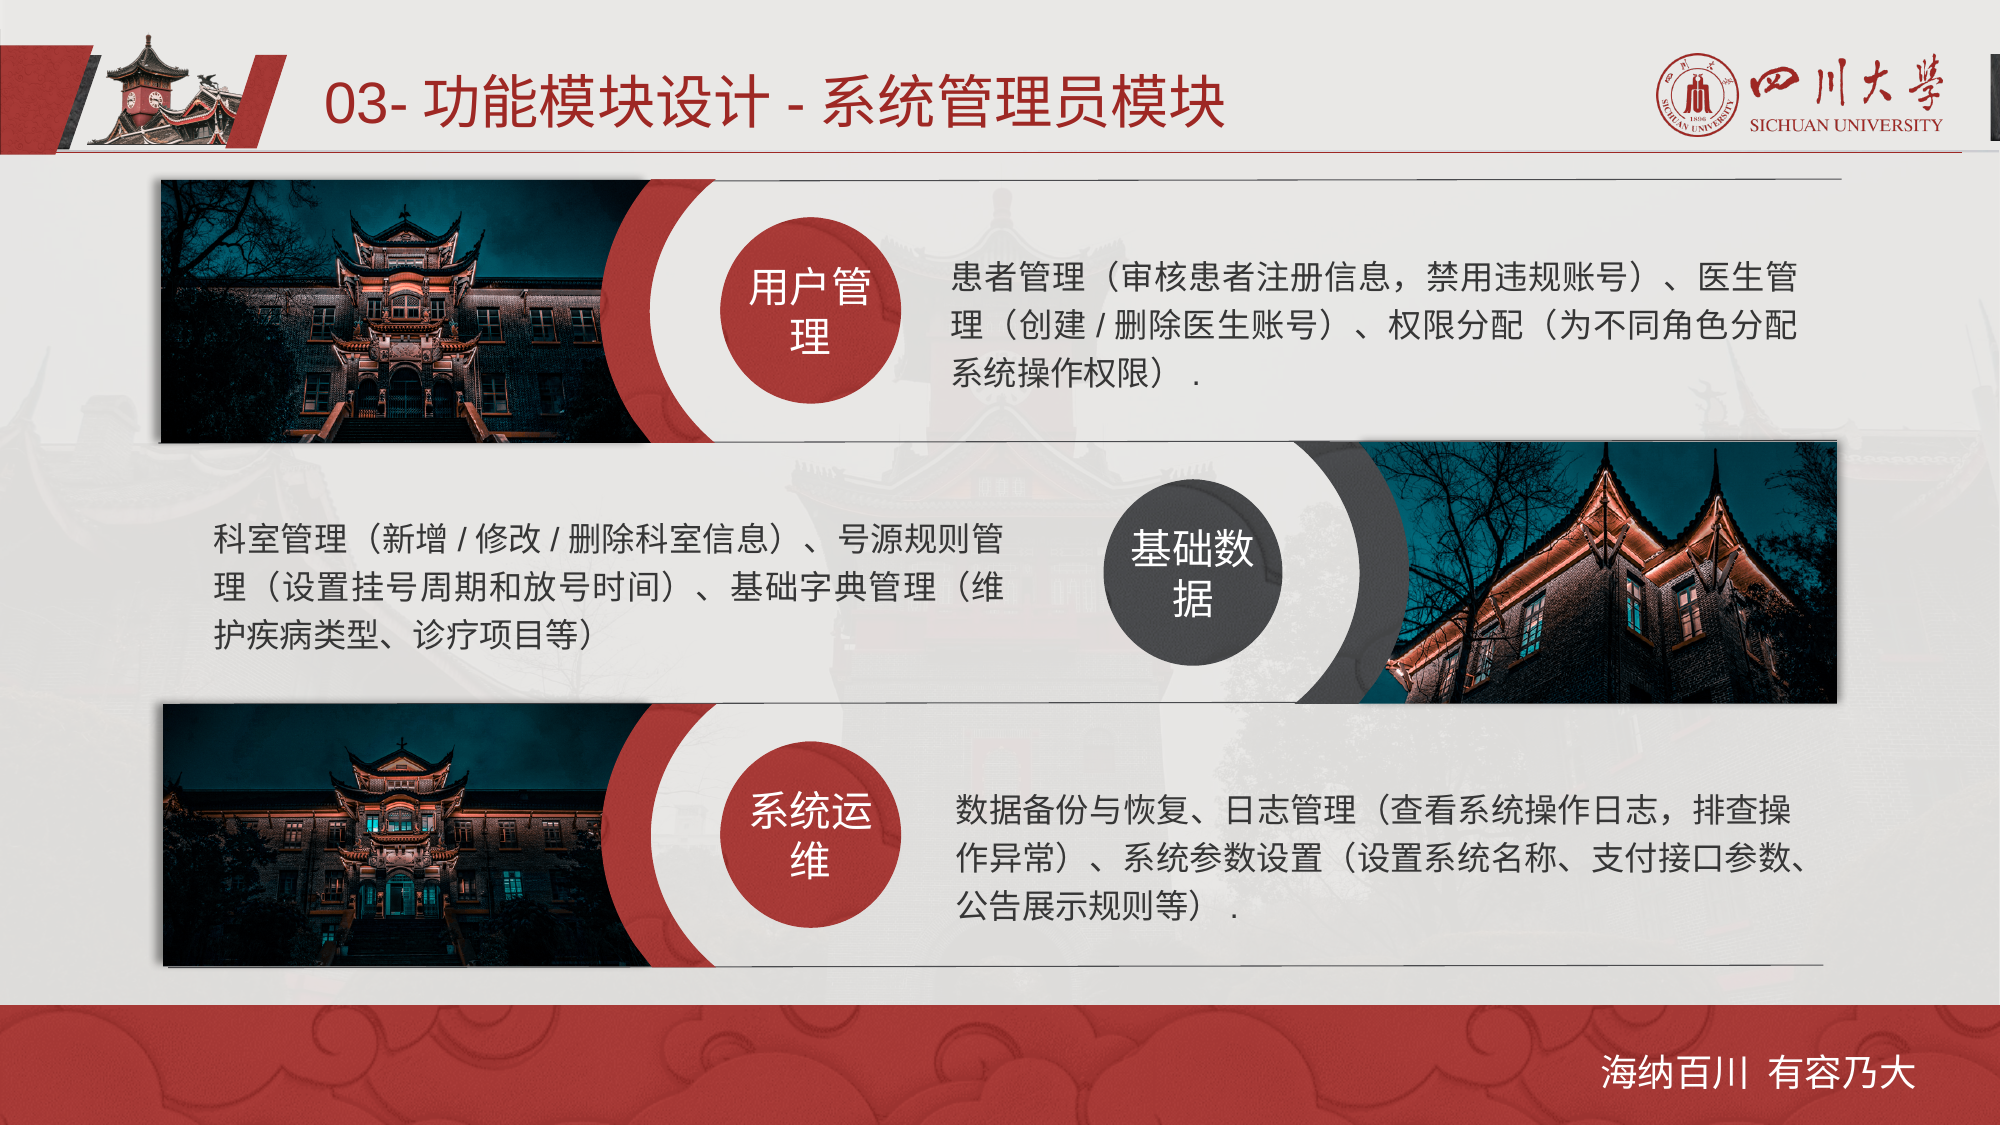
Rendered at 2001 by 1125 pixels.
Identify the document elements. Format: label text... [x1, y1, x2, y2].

text_box [599, 182, 715, 440]
text_box [1293, 443, 1411, 701]
text_box [159, 703, 648, 968]
text_box 03-功能模块设计-系统管理员模块 [309, 57, 1353, 143]
text_box [157, 178, 661, 445]
text_box 系统运维 [719, 740, 903, 929]
text_box [1362, 440, 1839, 705]
text_box [600, 705, 717, 965]
text_box 基础数据 [1102, 478, 1284, 667]
text_box 数据备份与恢复、日志管理（查看系统操作日志，排查操作异常）、系统参数设置（设置系统名称、支付接口参数、公告展示规则等）. [955, 781, 1792, 926]
text_box 患者管理（审核患者注册信息，禁用违规账号）、医生管理（创建/删除医生账号）、权限分配（为不同角色分配系统操作权限）. [950, 248, 1799, 393]
text_box 科室管理（新增/修改/删除科室信息）、号源规则管理（设置挂号周期和放号时间）、基础字典管理（维护疾病类型、诊疗项目等） [213, 510, 1006, 655]
text_box 用户管理 [719, 216, 903, 405]
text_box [179, 701, 1836, 705]
